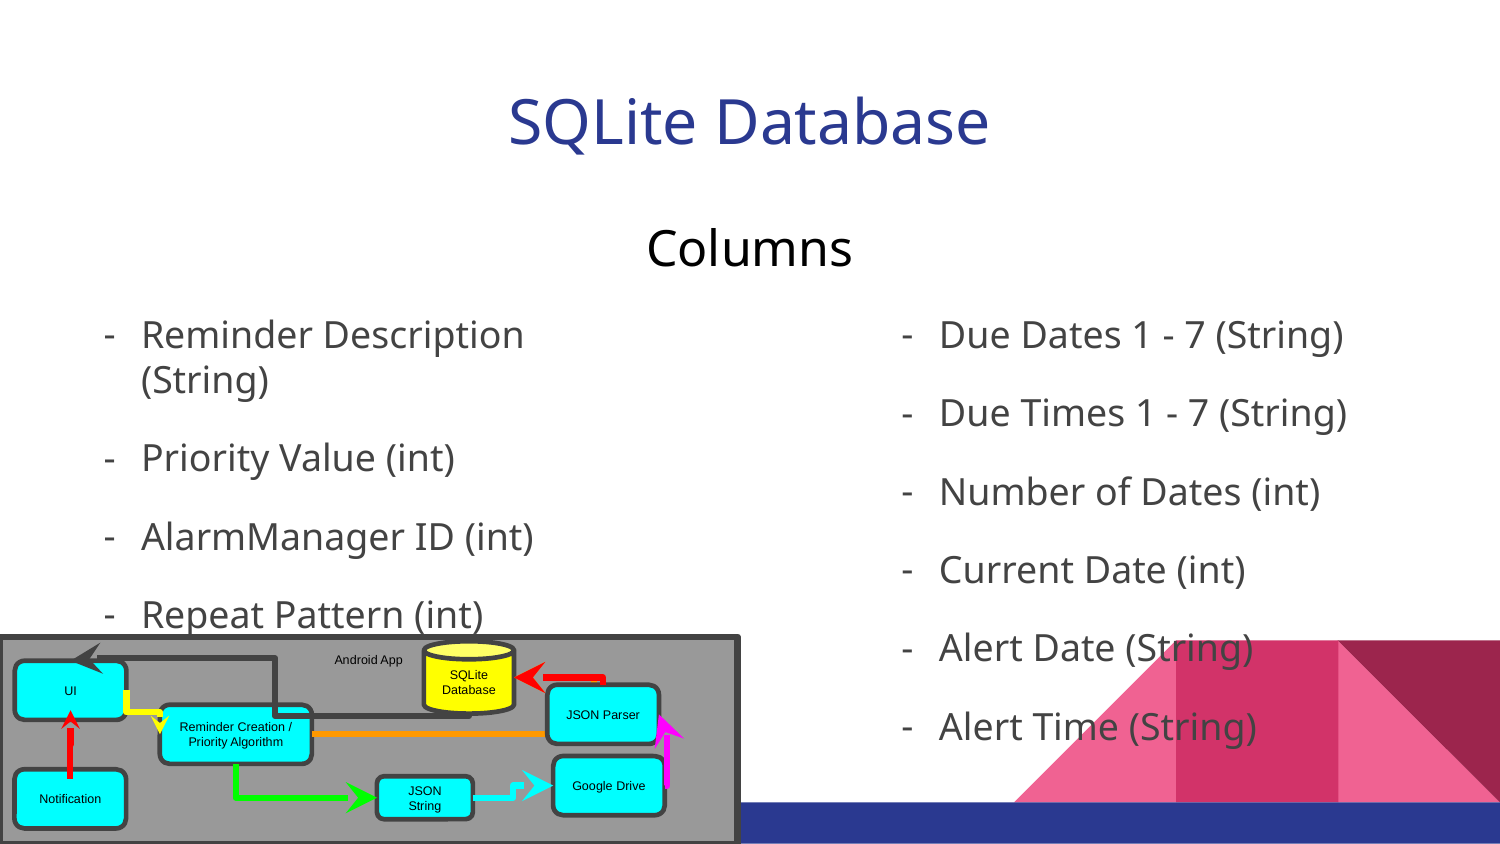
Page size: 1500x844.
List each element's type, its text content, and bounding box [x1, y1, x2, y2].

title SQLite Database [51, 67, 1449, 167]
list Reminder Description (String) Priority Value (int) AlarmManager ID (int) Repeat Pattern (int) Alarm (int) On Time (int) [51, 302, 651, 634]
list Due Dates 1 - 7 (String) Due Times 1 - 7 (String) Number of Dates (int) Current Date (int) Alert Date (String) Alert Time (String) [848, 302, 1449, 844]
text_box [0, 636, 738, 844]
title Columns [51, 201, 1449, 302]
